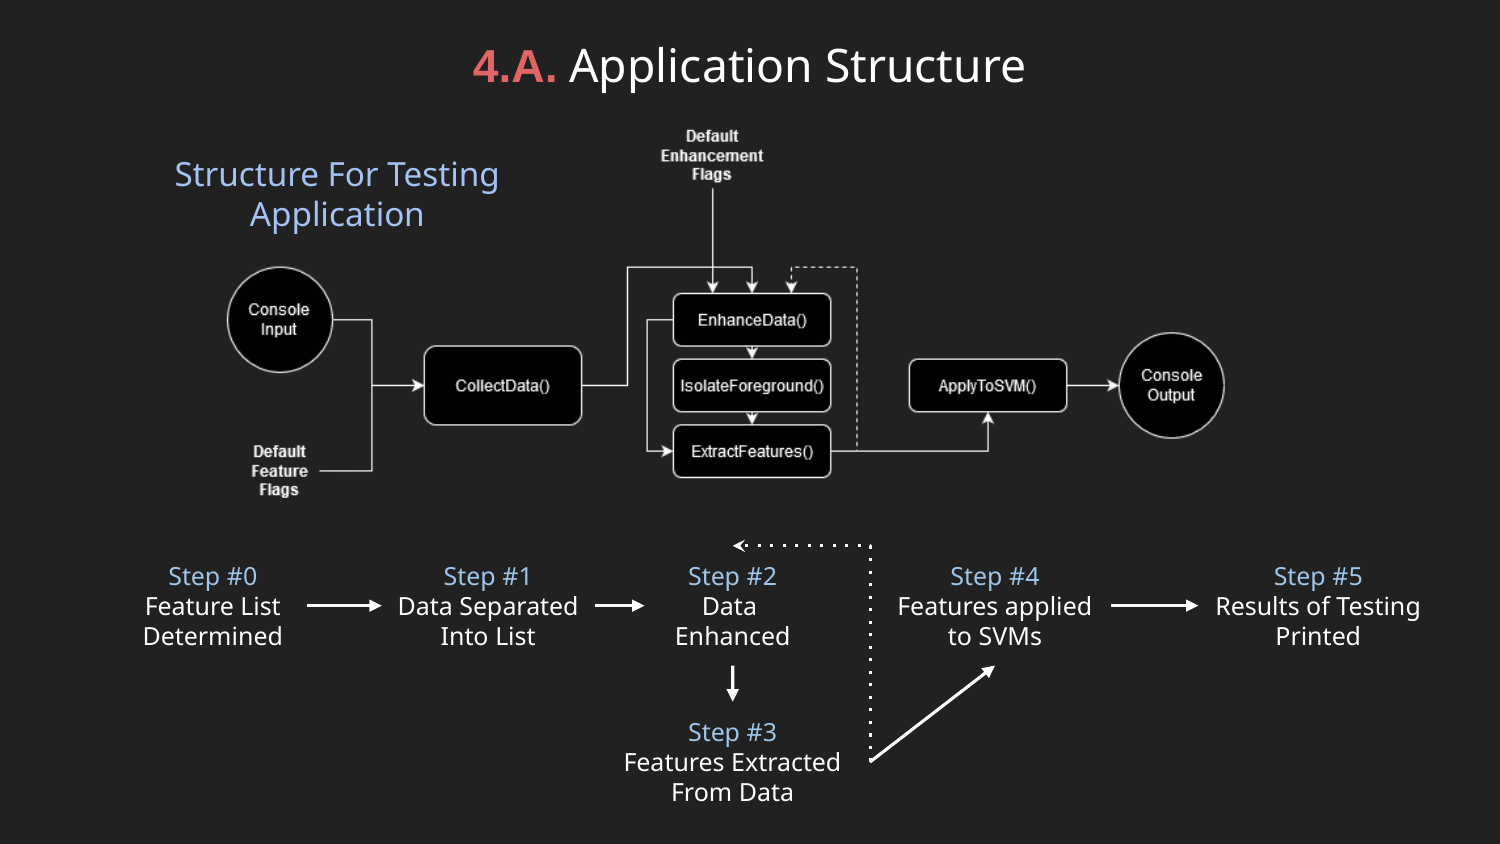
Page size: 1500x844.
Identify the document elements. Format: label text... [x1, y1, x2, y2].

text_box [874, 666, 996, 763]
text_box Step #1 Data Separated Into List [381, 545, 595, 666]
text_box Step #4 Features applied to SVMs [878, 545, 1112, 666]
text_box Step #2 Data Enhanced [644, 545, 731, 666]
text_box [732, 545, 871, 763]
text_box Step #3 Features Extracted From Data [594, 701, 871, 822]
text_box Step #5 Results of Testing Printed [1198, 545, 1439, 666]
title 4.A. Application Structure [214, 21, 1286, 115]
text_box Step #0 Feature List Determined [118, 545, 308, 666]
text_box Structure For Testing Application [69, 138, 209, 248]
picture [214, 109, 1238, 519]
